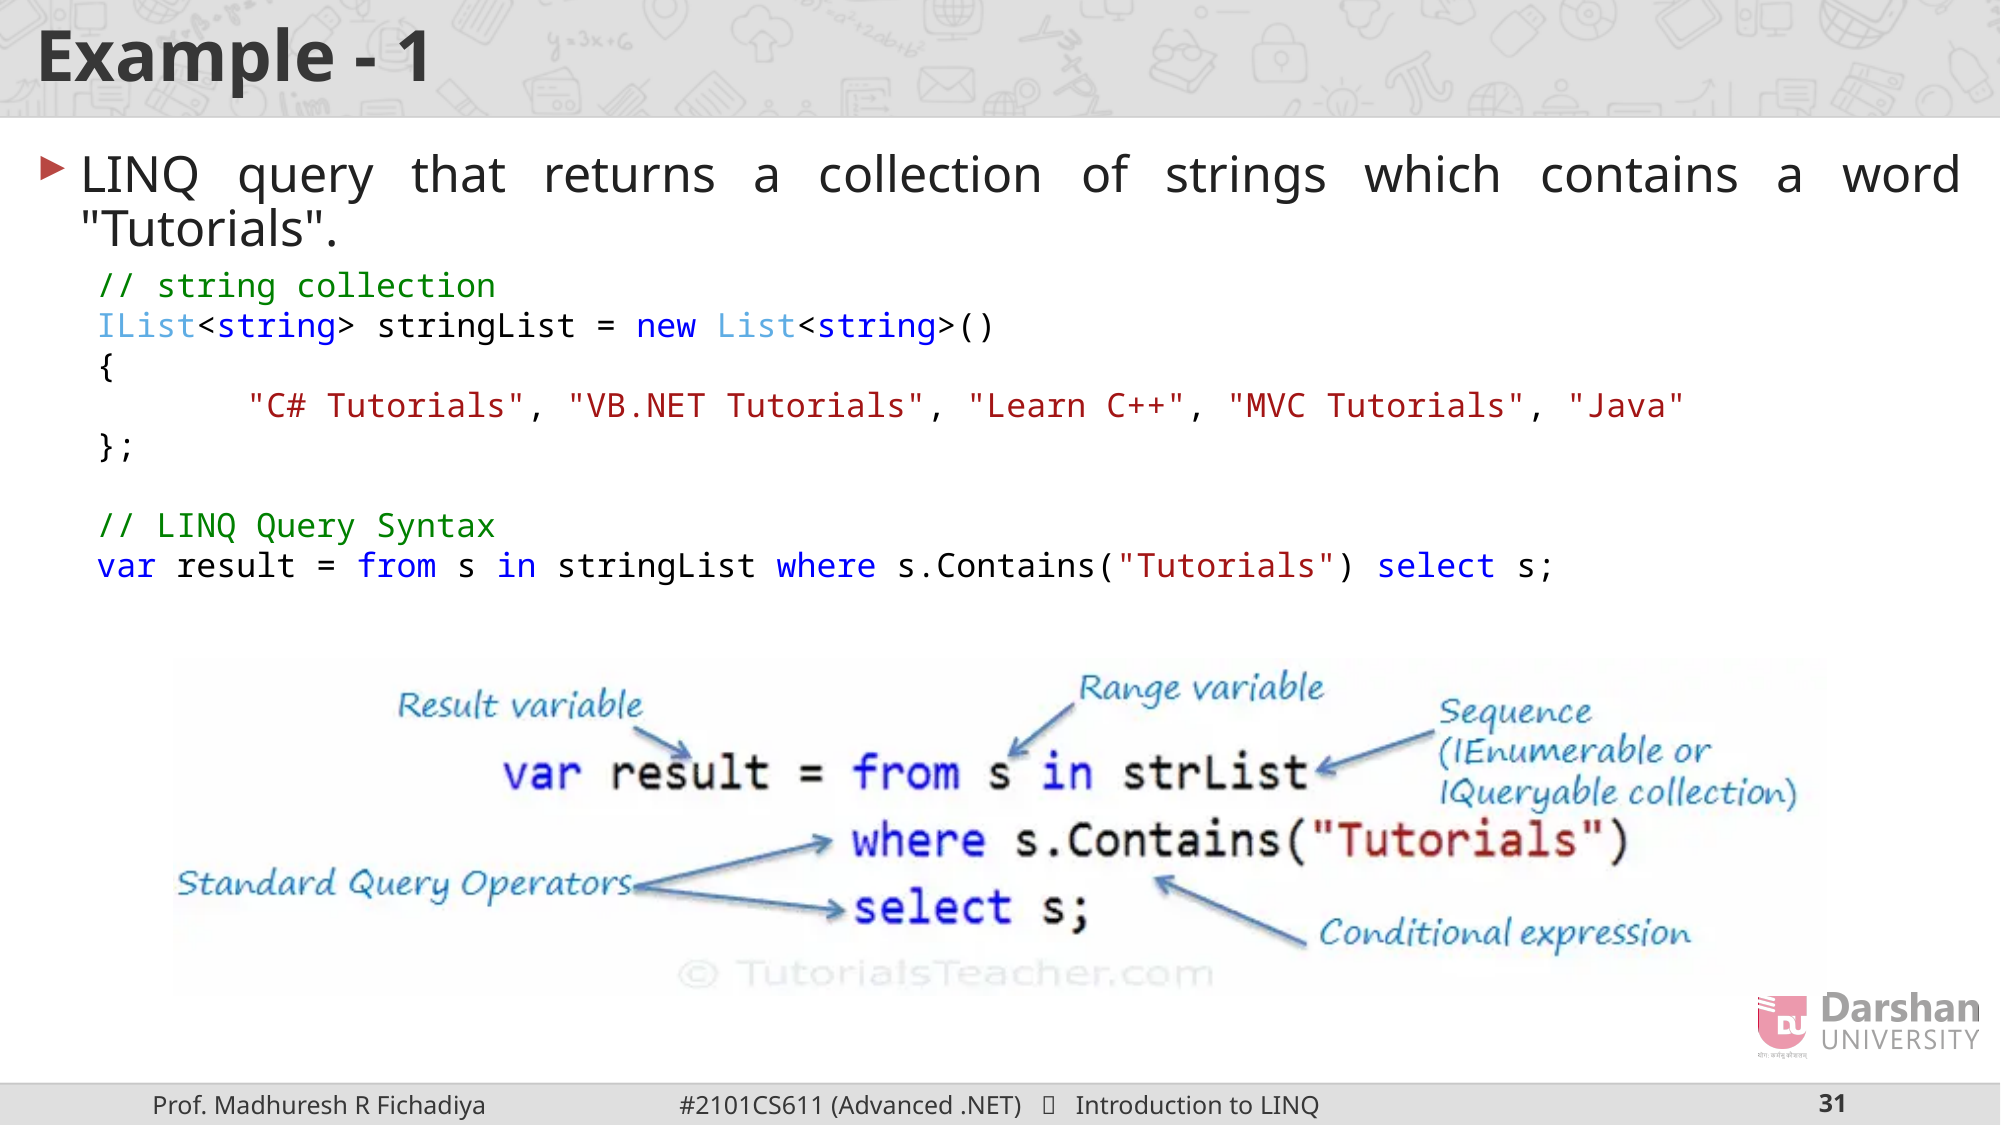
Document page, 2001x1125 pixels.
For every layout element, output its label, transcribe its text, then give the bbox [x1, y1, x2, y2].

text_box // string collection IList<string> stringList = new List<string>() { "C# Tutorials", "VB.NET Tutorials", "Learn C++", "MVC Tutorials", "Java" }; // LINQ Query Syntax var result = from s in stringList where s.Contains("Tutorials") select s; [81, 257, 1950, 592]
list LINQ query that returns a collection of strings which contains a word "Tutorials". [21, 141, 1979, 1059]
title Example - 1 [0, 0, 2000, 117]
picture [173, 658, 1827, 996]
